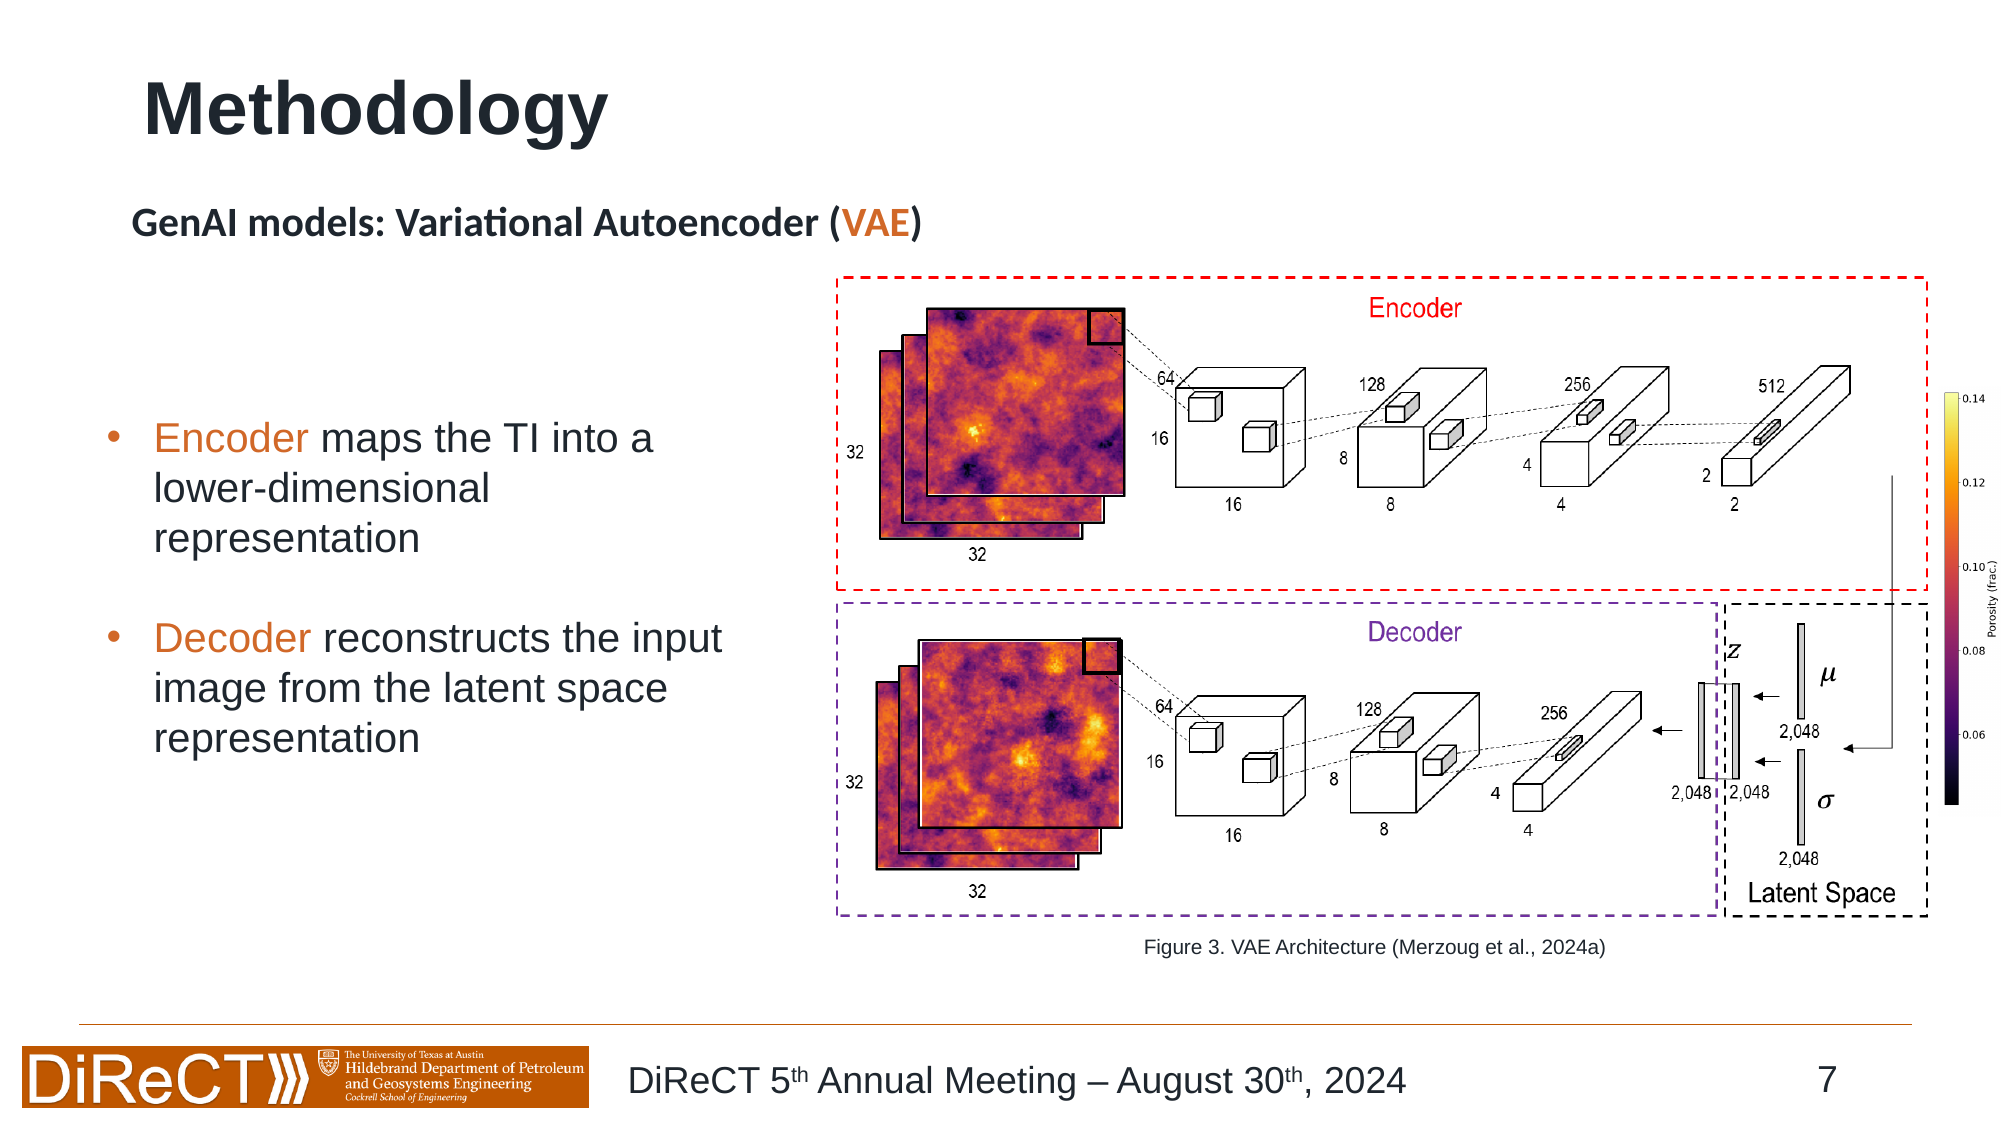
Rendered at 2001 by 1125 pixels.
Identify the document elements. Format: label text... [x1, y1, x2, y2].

picture [833, 276, 1928, 927]
text_box Figure 3. VAE Architecture (Merzoug et al., 2024a) [1129, 927, 1633, 967]
picture [22, 1046, 589, 1108]
text_box Methodology [129, 52, 1795, 158]
picture [1938, 386, 2001, 817]
text_box GenAI models: Variational Autoencoder (VAE) [116, 187, 1824, 252]
text_box Encoder maps the TI into a lower-dimensional representation Decoder reconstructs the input image from the latent space representation [91, 403, 743, 769]
